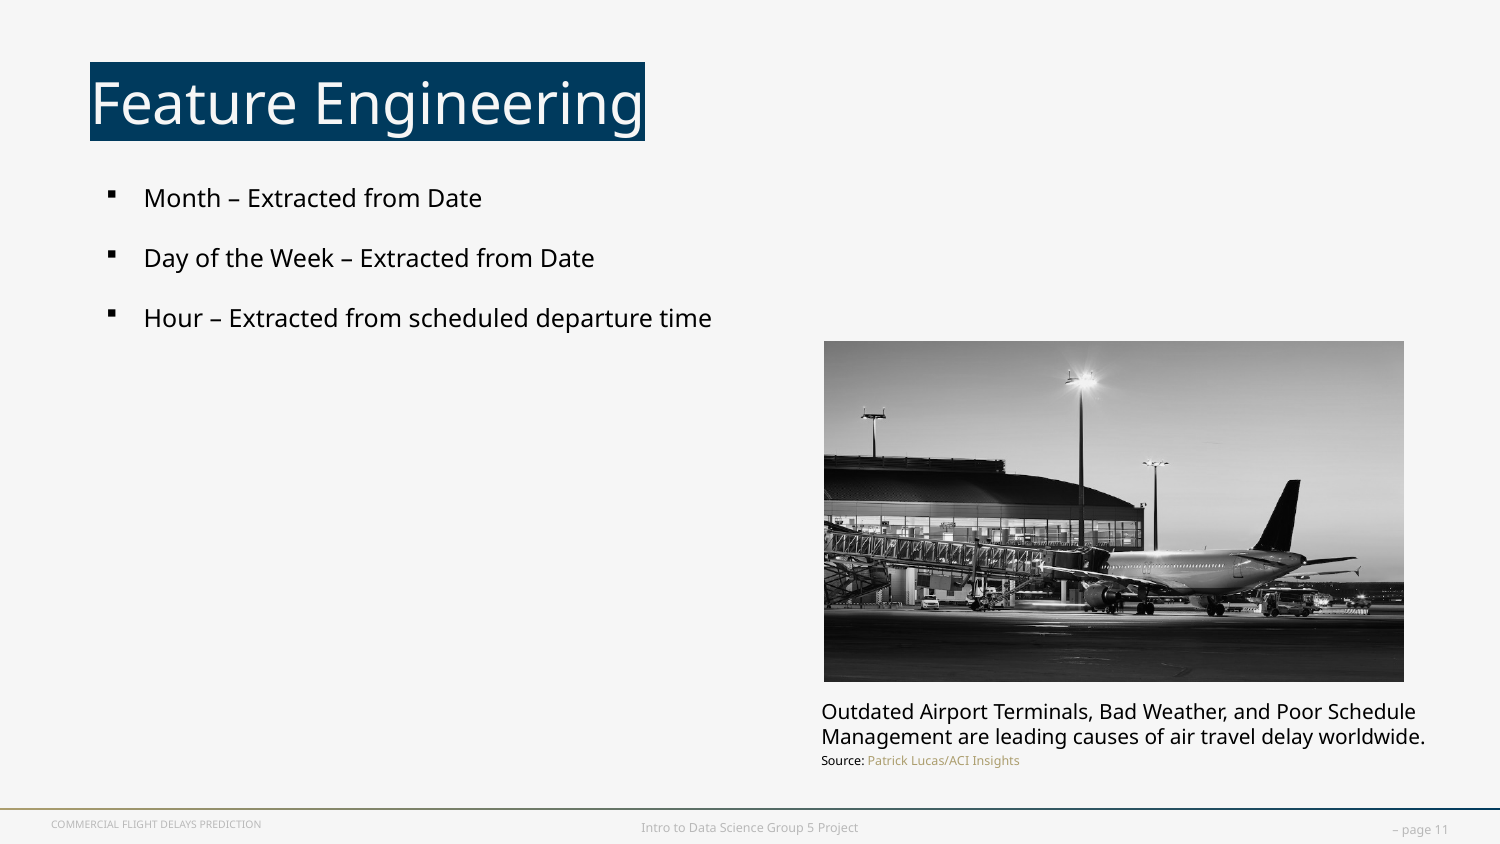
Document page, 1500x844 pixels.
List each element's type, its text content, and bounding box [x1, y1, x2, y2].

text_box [0, 808, 1500, 844]
text_box Outdated Airport Terminals, Bad Weather, and Poor Schedule Management are leading causes of air travel delay worldwide. Source: Patrick Lucas/ACI Insights [806, 690, 1441, 777]
text_box Month – Extracted from Date Day of the Week – Extracted from Date Hour – Extracted from scheduled departure time [91, 174, 825, 340]
picture [824, 341, 1404, 682]
title Feature Engineering [75, 51, 719, 139]
